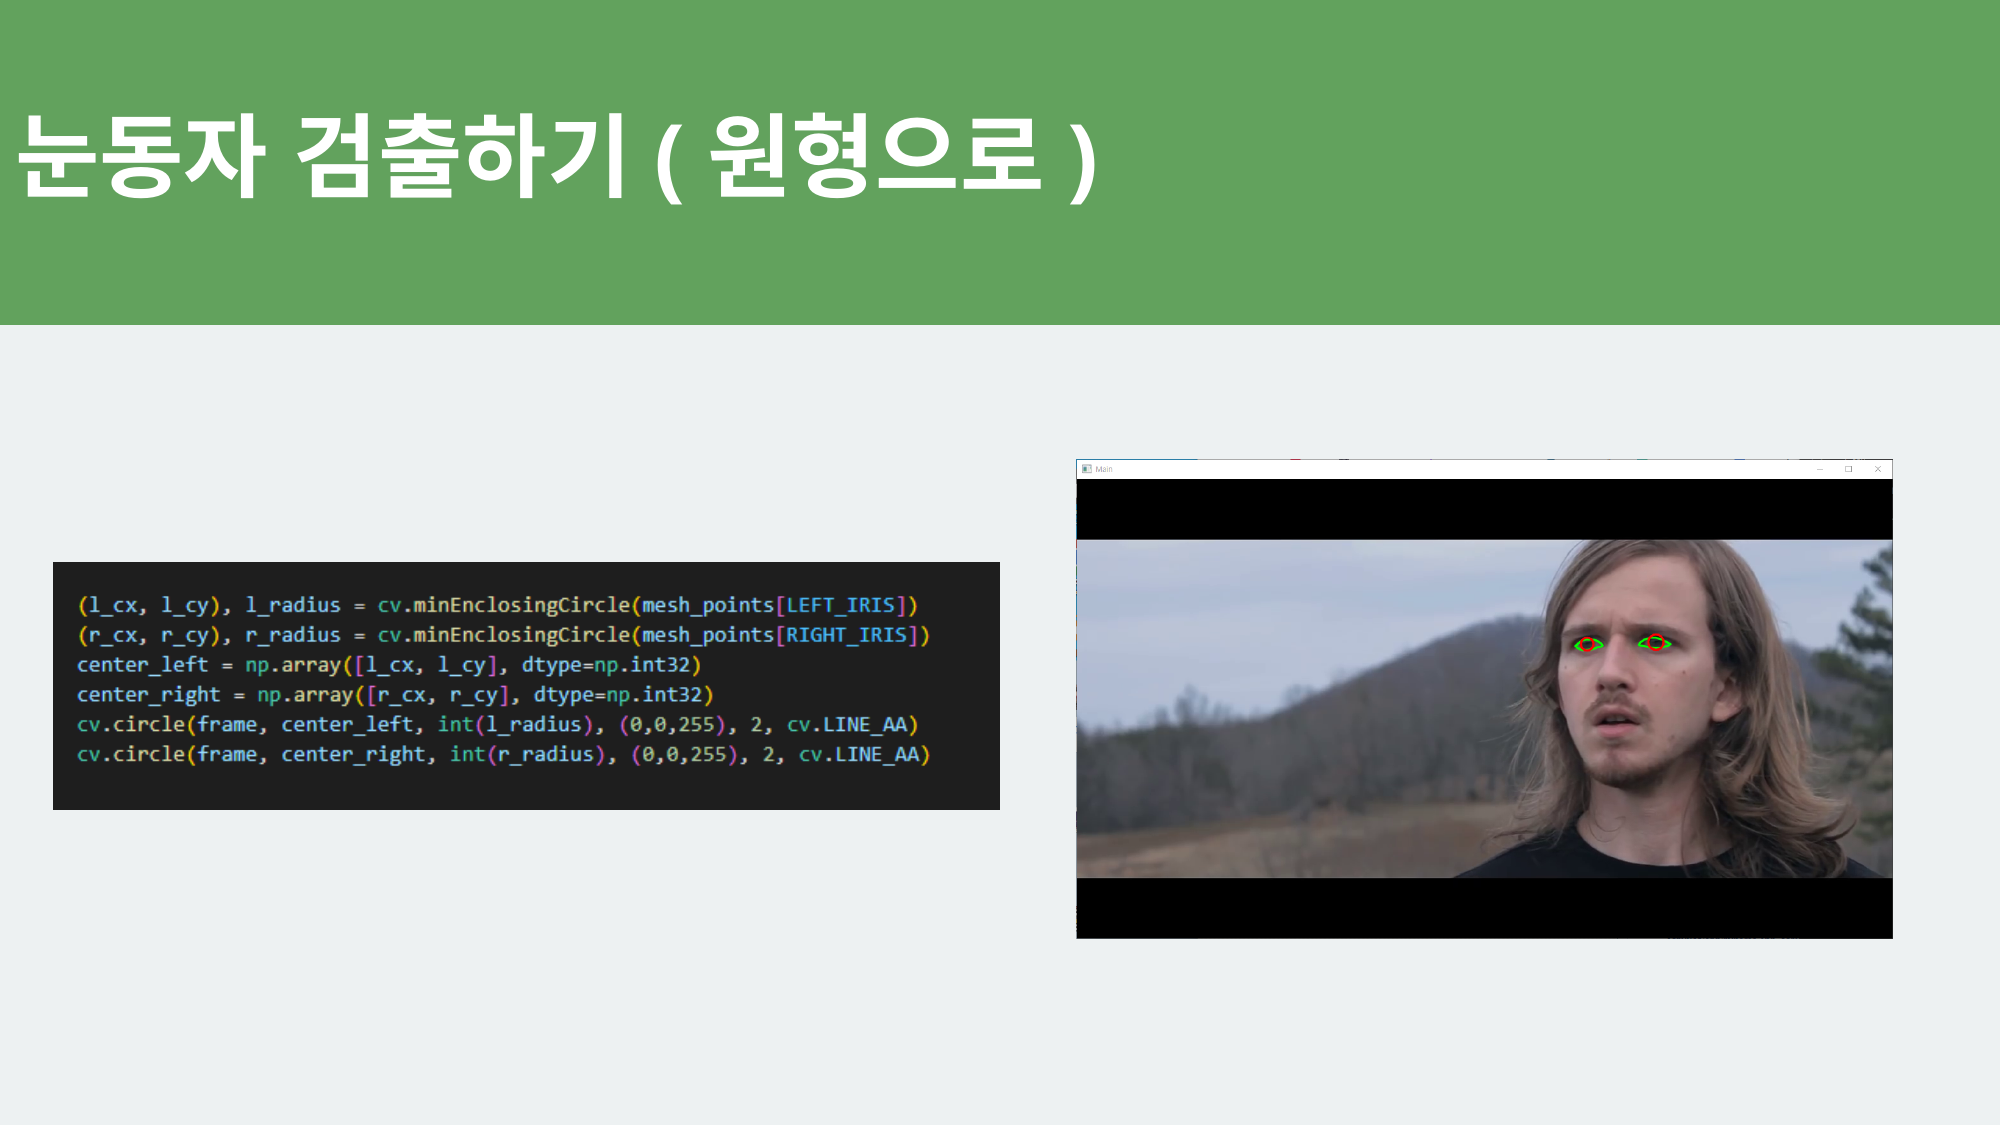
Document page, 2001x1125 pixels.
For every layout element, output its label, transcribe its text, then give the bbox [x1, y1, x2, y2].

picture [1076, 459, 1893, 939]
picture [53, 562, 1000, 810]
title 눈동자 검출하기(원형으로) [0, 53, 1797, 268]
